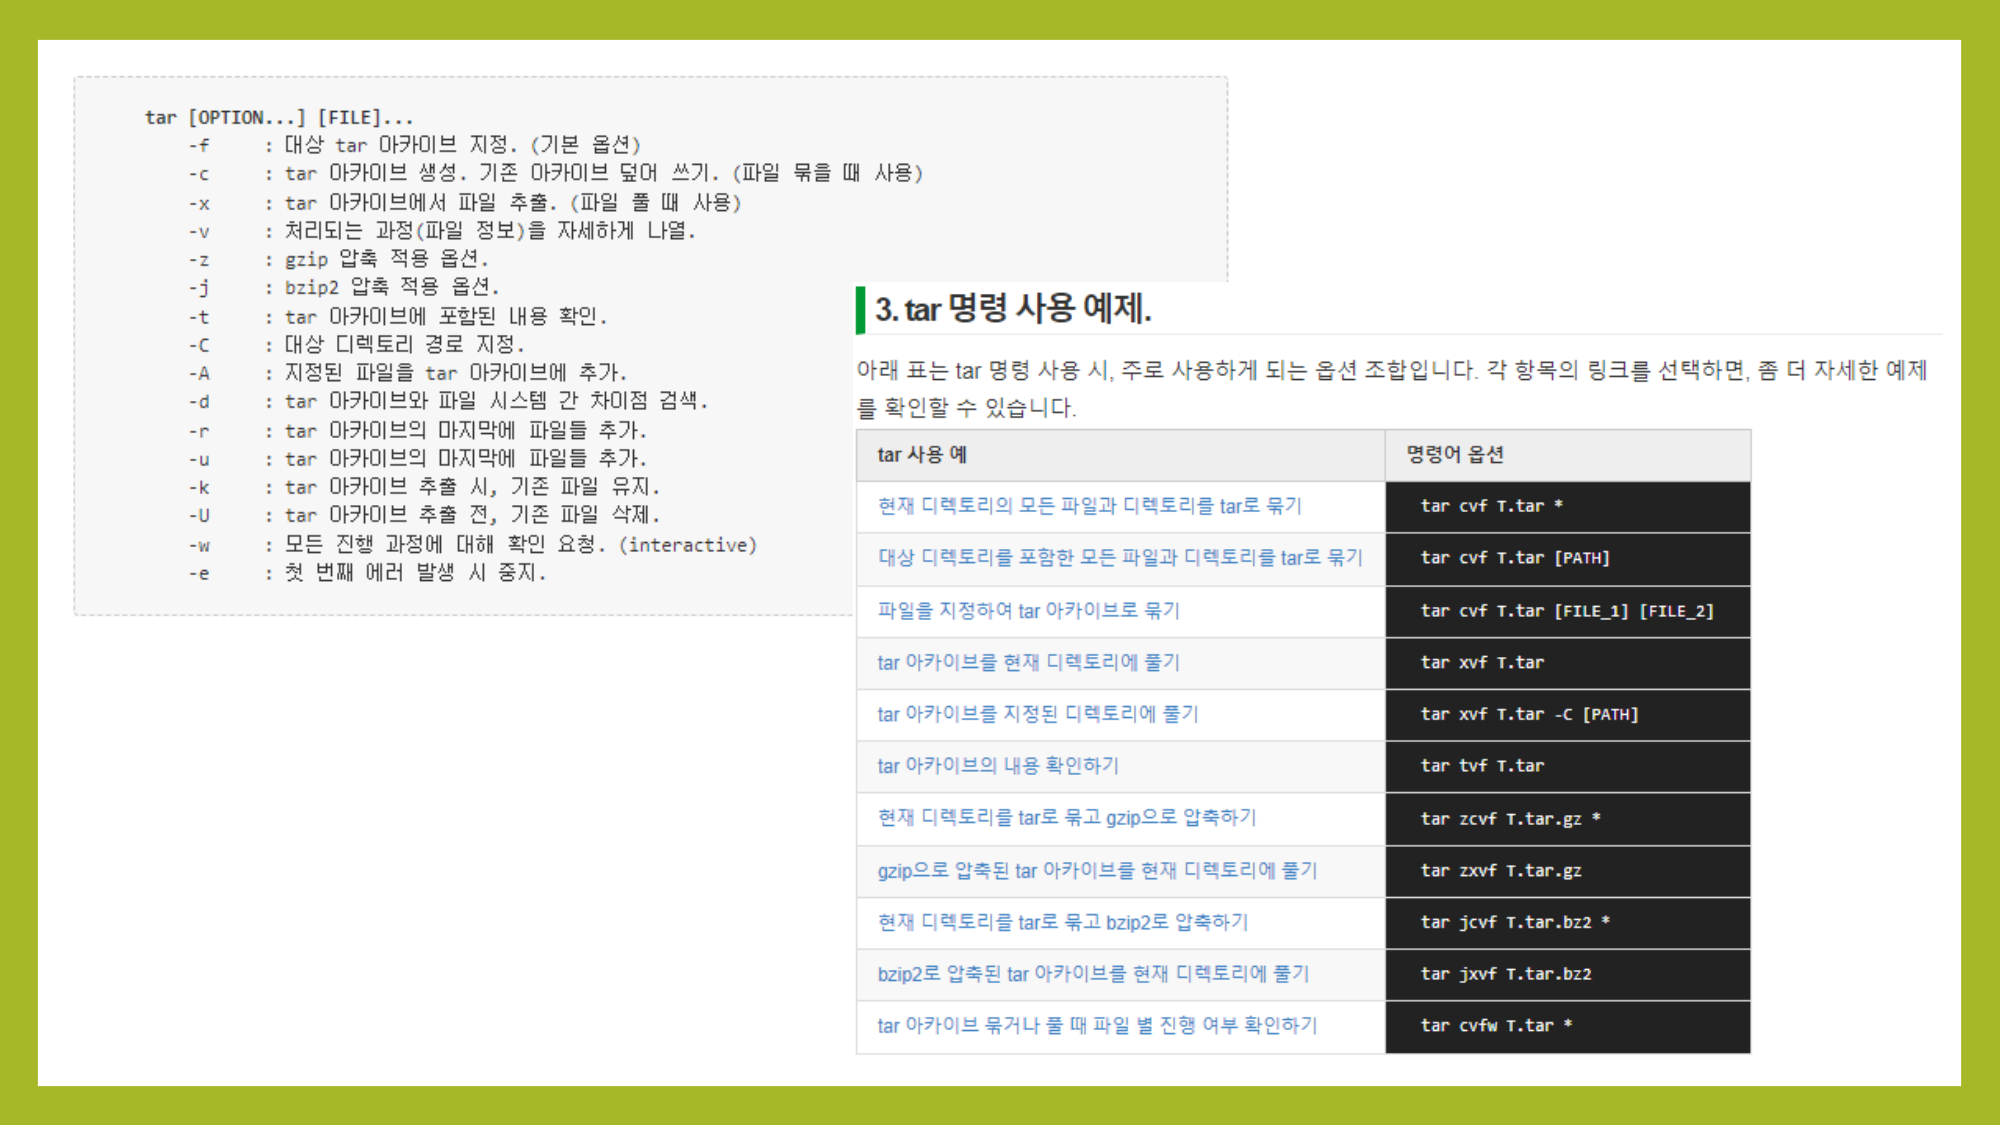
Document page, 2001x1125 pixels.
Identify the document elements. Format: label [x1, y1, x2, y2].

picture [72, 73, 1944, 1067]
